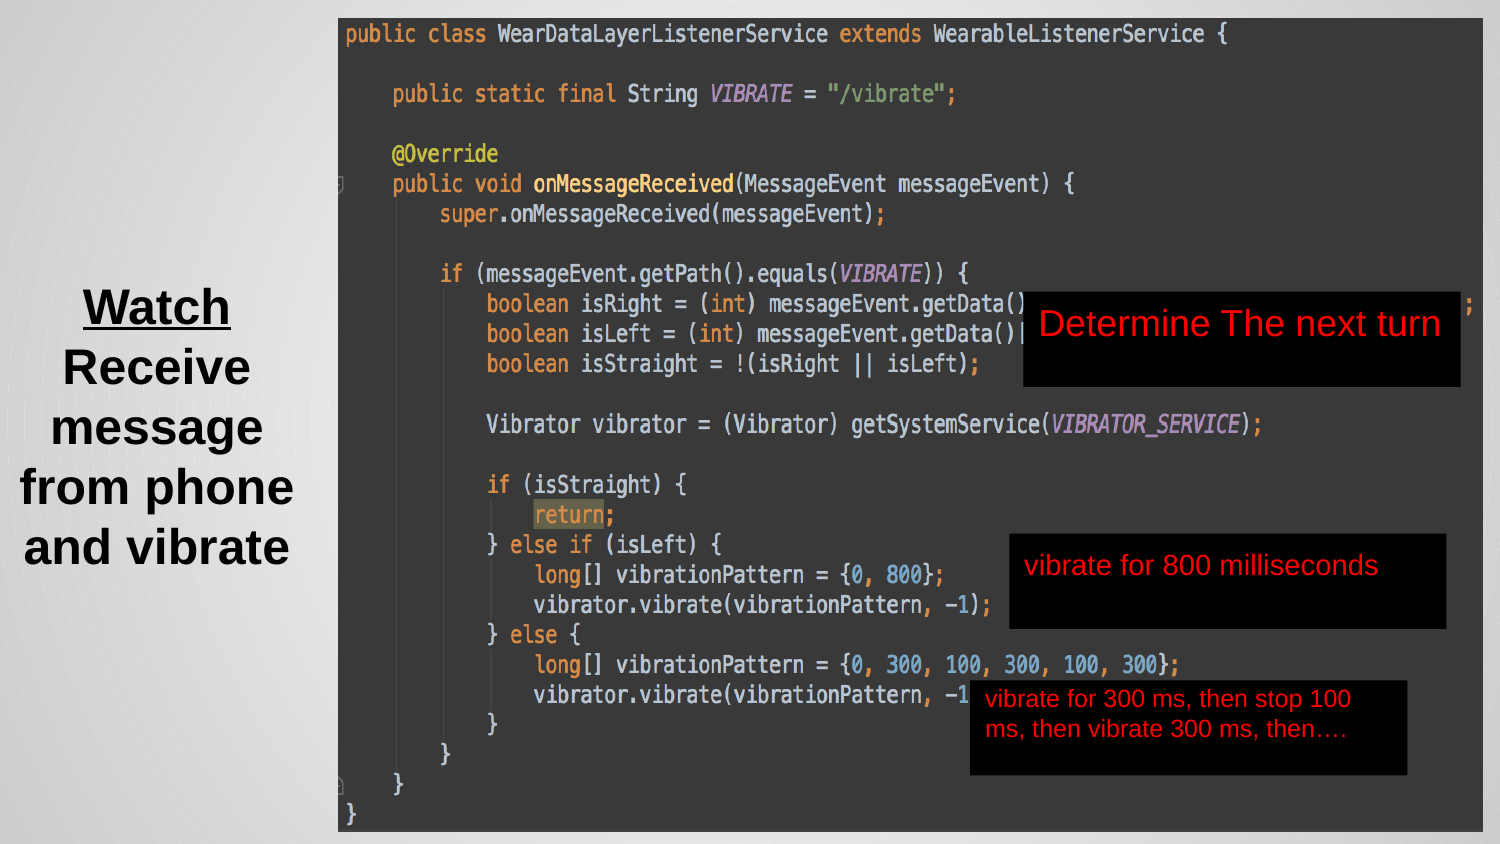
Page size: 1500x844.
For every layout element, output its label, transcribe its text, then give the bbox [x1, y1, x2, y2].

title Watch Receive message from phone and vibrate [0, 254, 324, 590]
picture [338, 17, 1483, 832]
